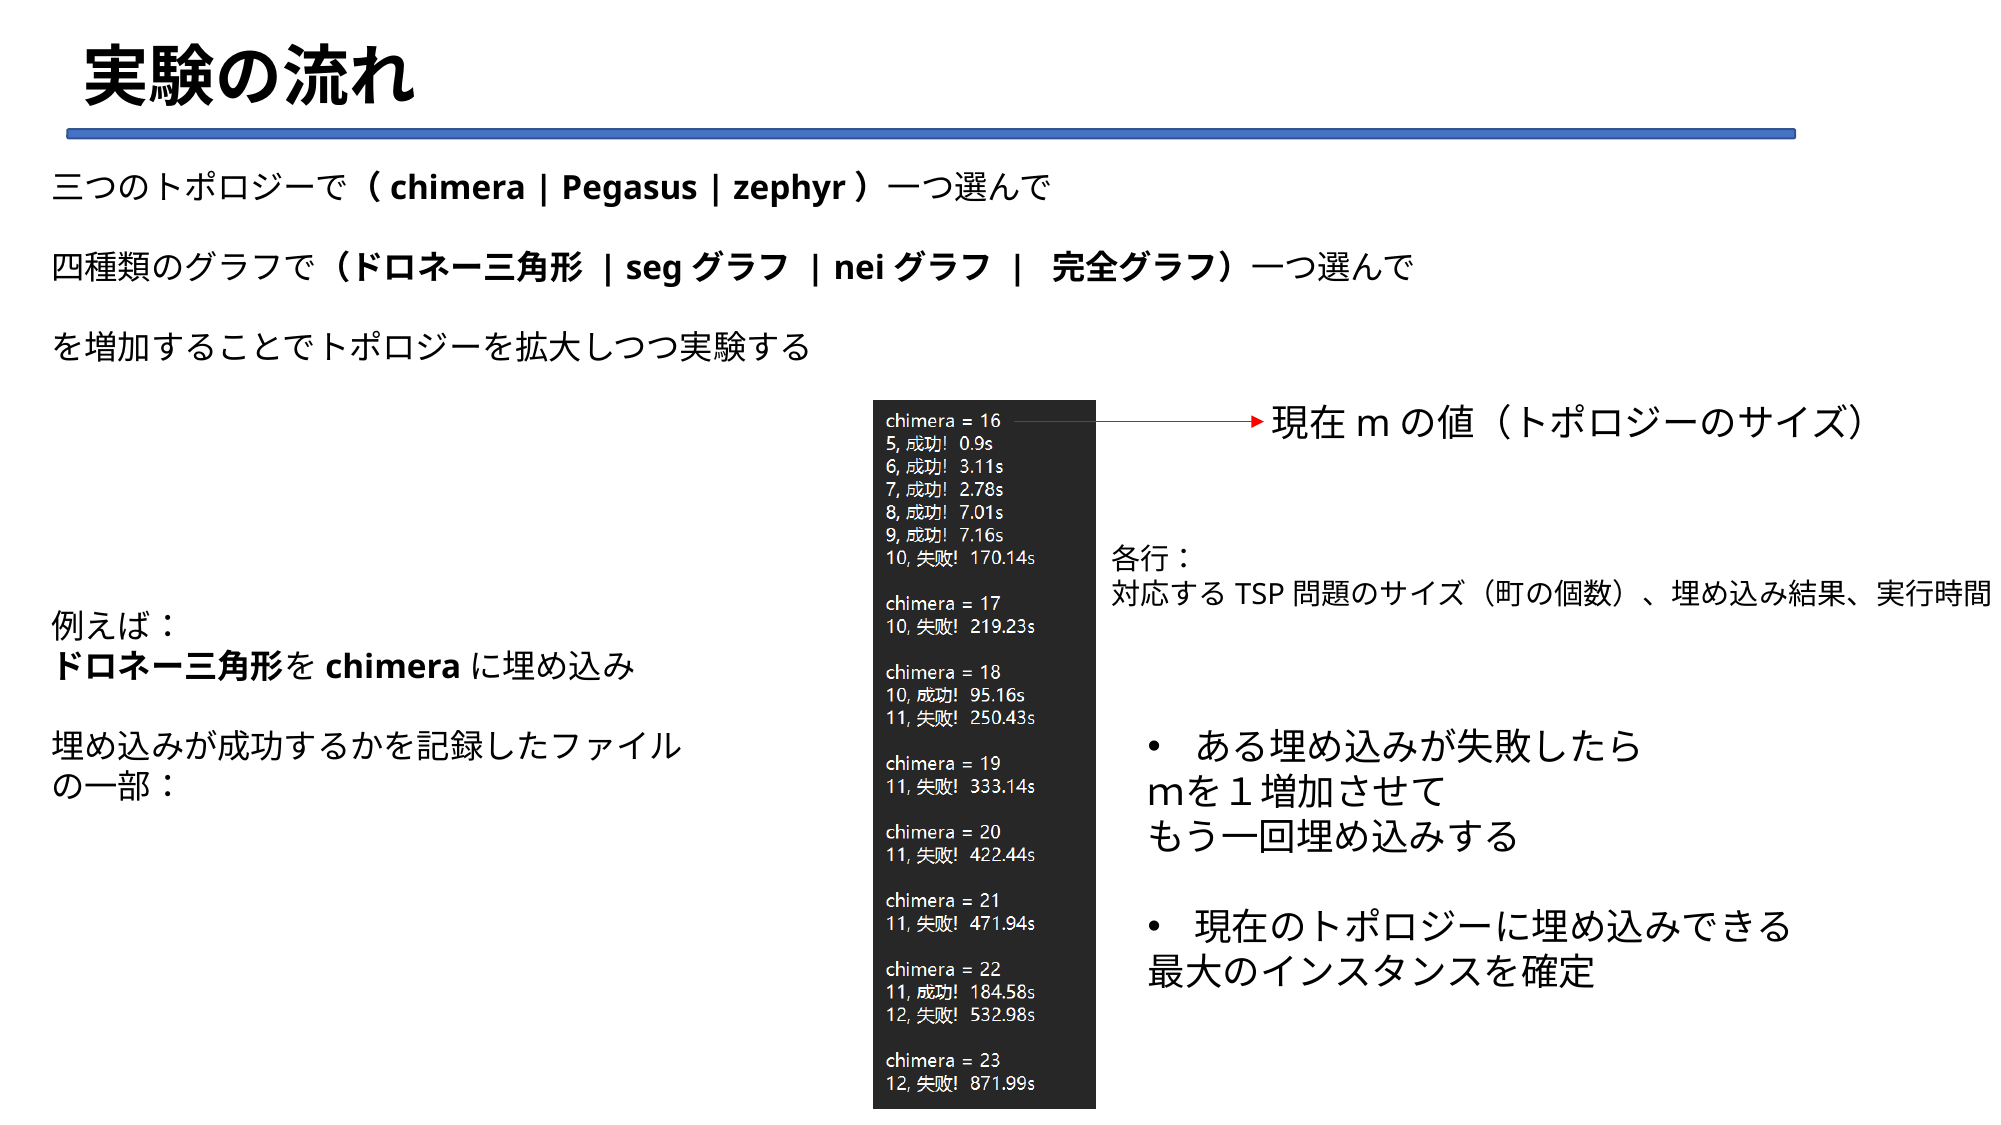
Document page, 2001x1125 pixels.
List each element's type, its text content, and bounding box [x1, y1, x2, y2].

title 実験の流れ [67, 29, 1796, 128]
picture [873, 400, 1096, 1109]
text_box ある埋め込みが失敗したら ｍを１増加させて もう一回埋め込みする 現在のトポロジーに埋め込みできる 最大のインスタンスを確定 [1132, 715, 1809, 1001]
text_box 各行： 対応するTSP問題のサイズ（町の個数）、埋め込み結果、実行時間 [1096, 533, 2000, 618]
text_box [66, 128, 1797, 140]
text_box 現在mの値（トポロジーのサイズ） [1256, 391, 1901, 451]
